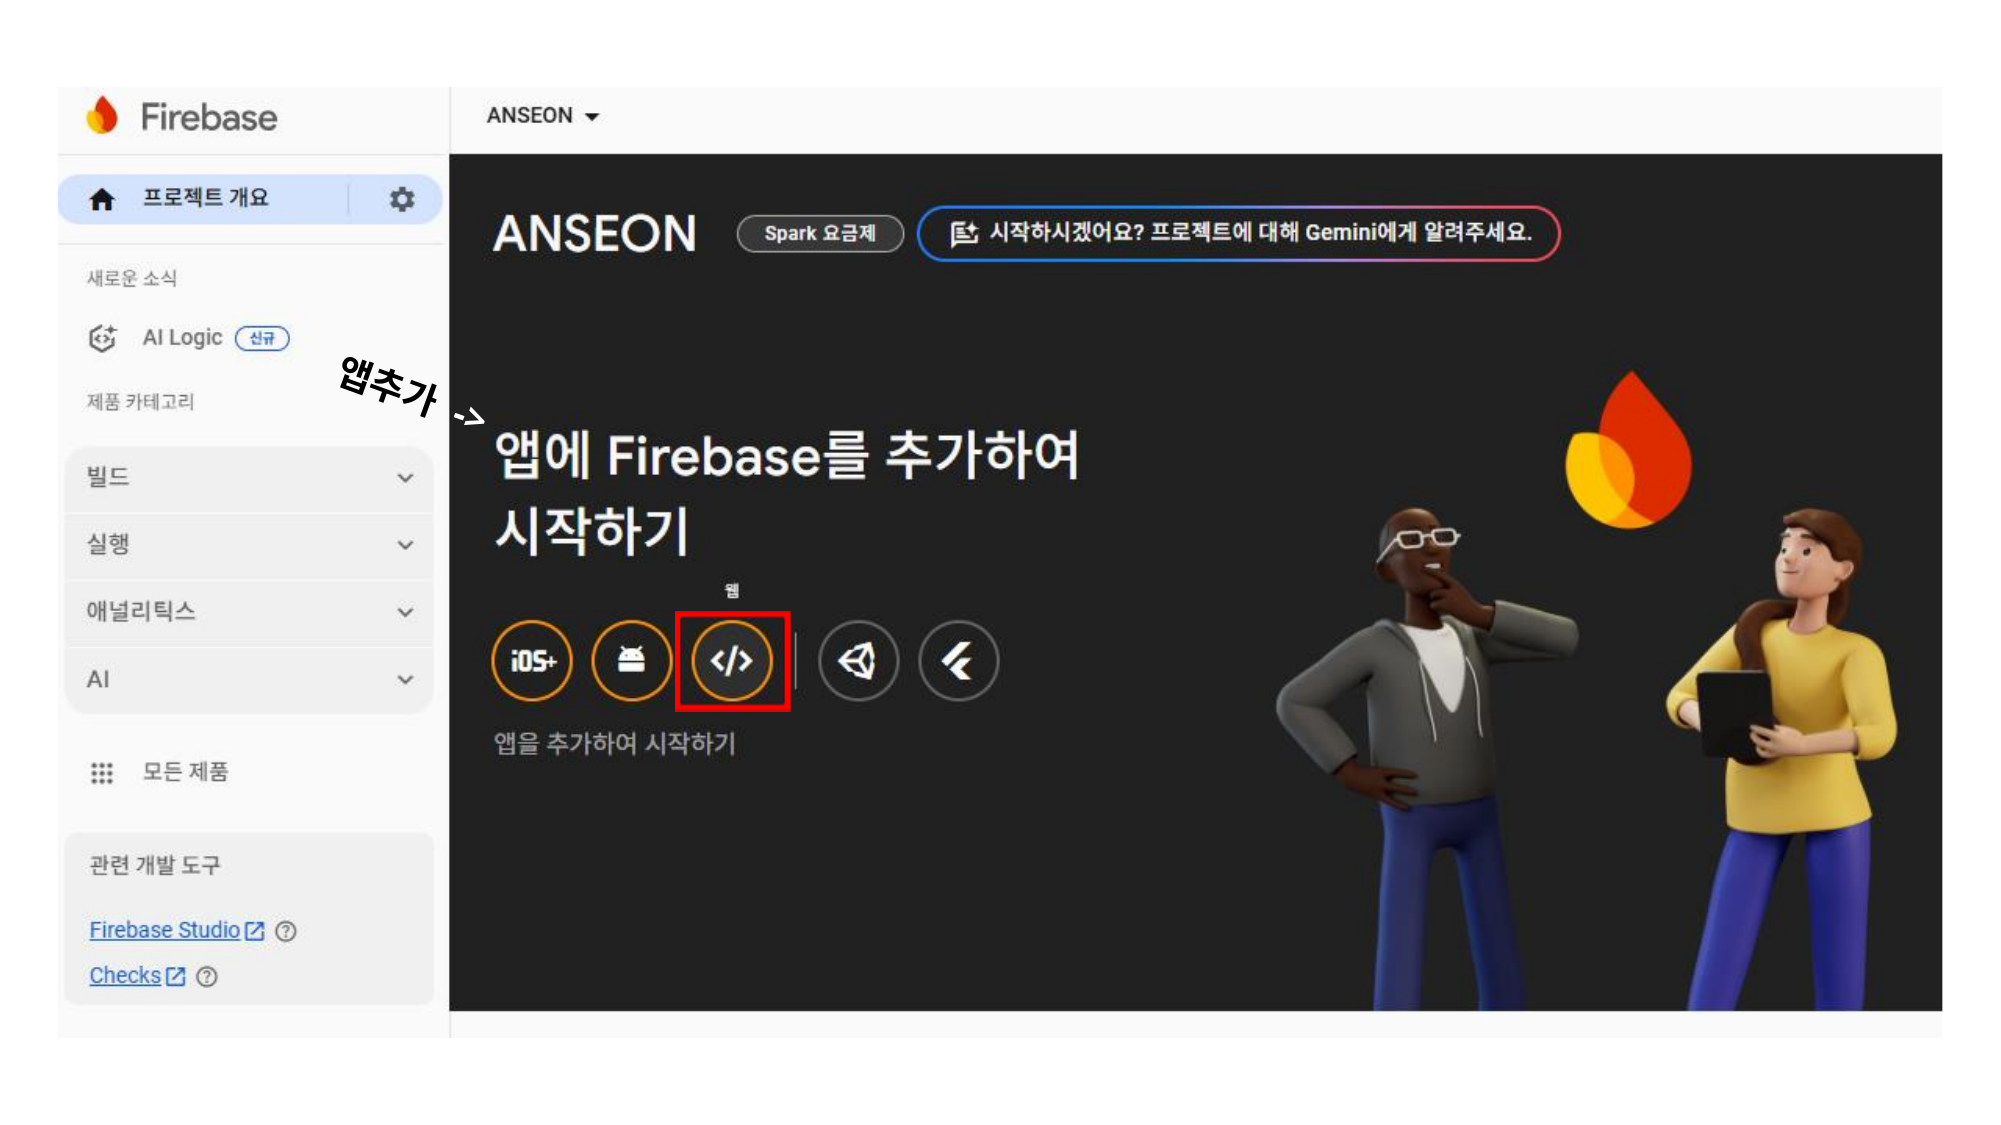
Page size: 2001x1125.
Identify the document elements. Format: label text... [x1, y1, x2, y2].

text_box 앱추가 -> [315, 335, 540, 465]
text_box [57, 87, 1943, 1038]
text_box [675, 611, 791, 712]
